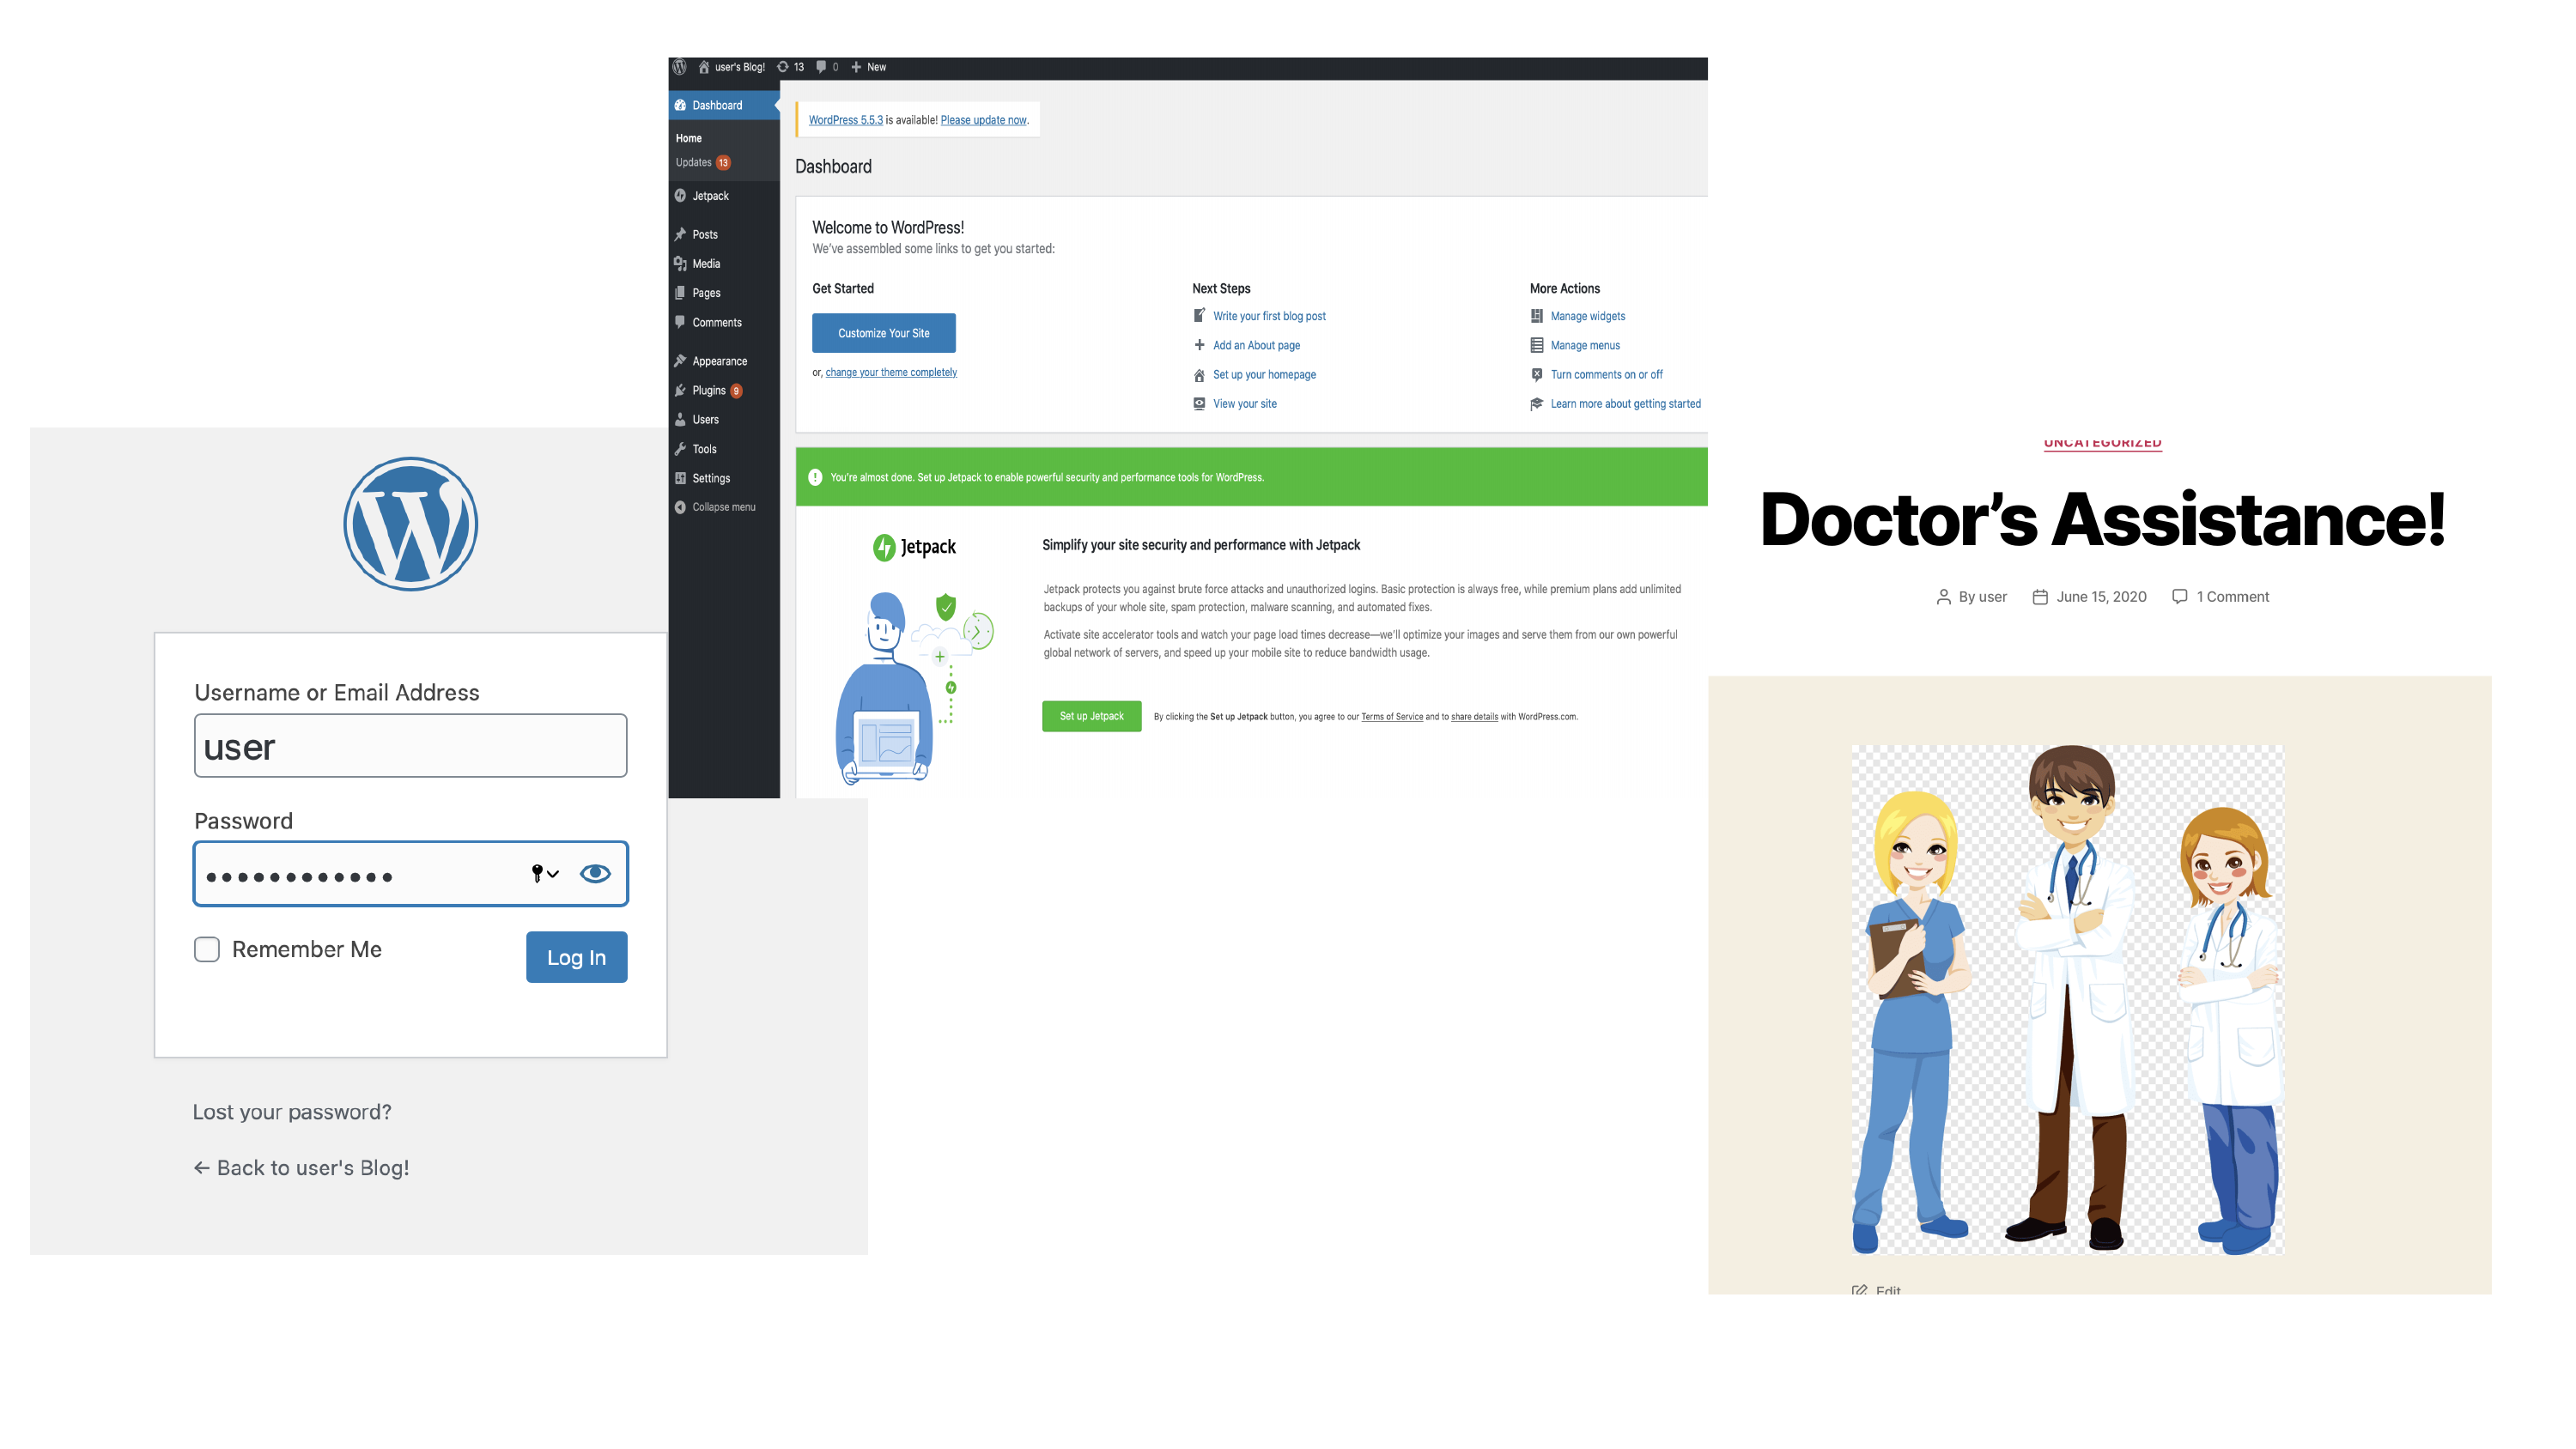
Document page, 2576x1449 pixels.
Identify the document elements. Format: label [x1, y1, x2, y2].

picture [30, 57, 2493, 1294]
